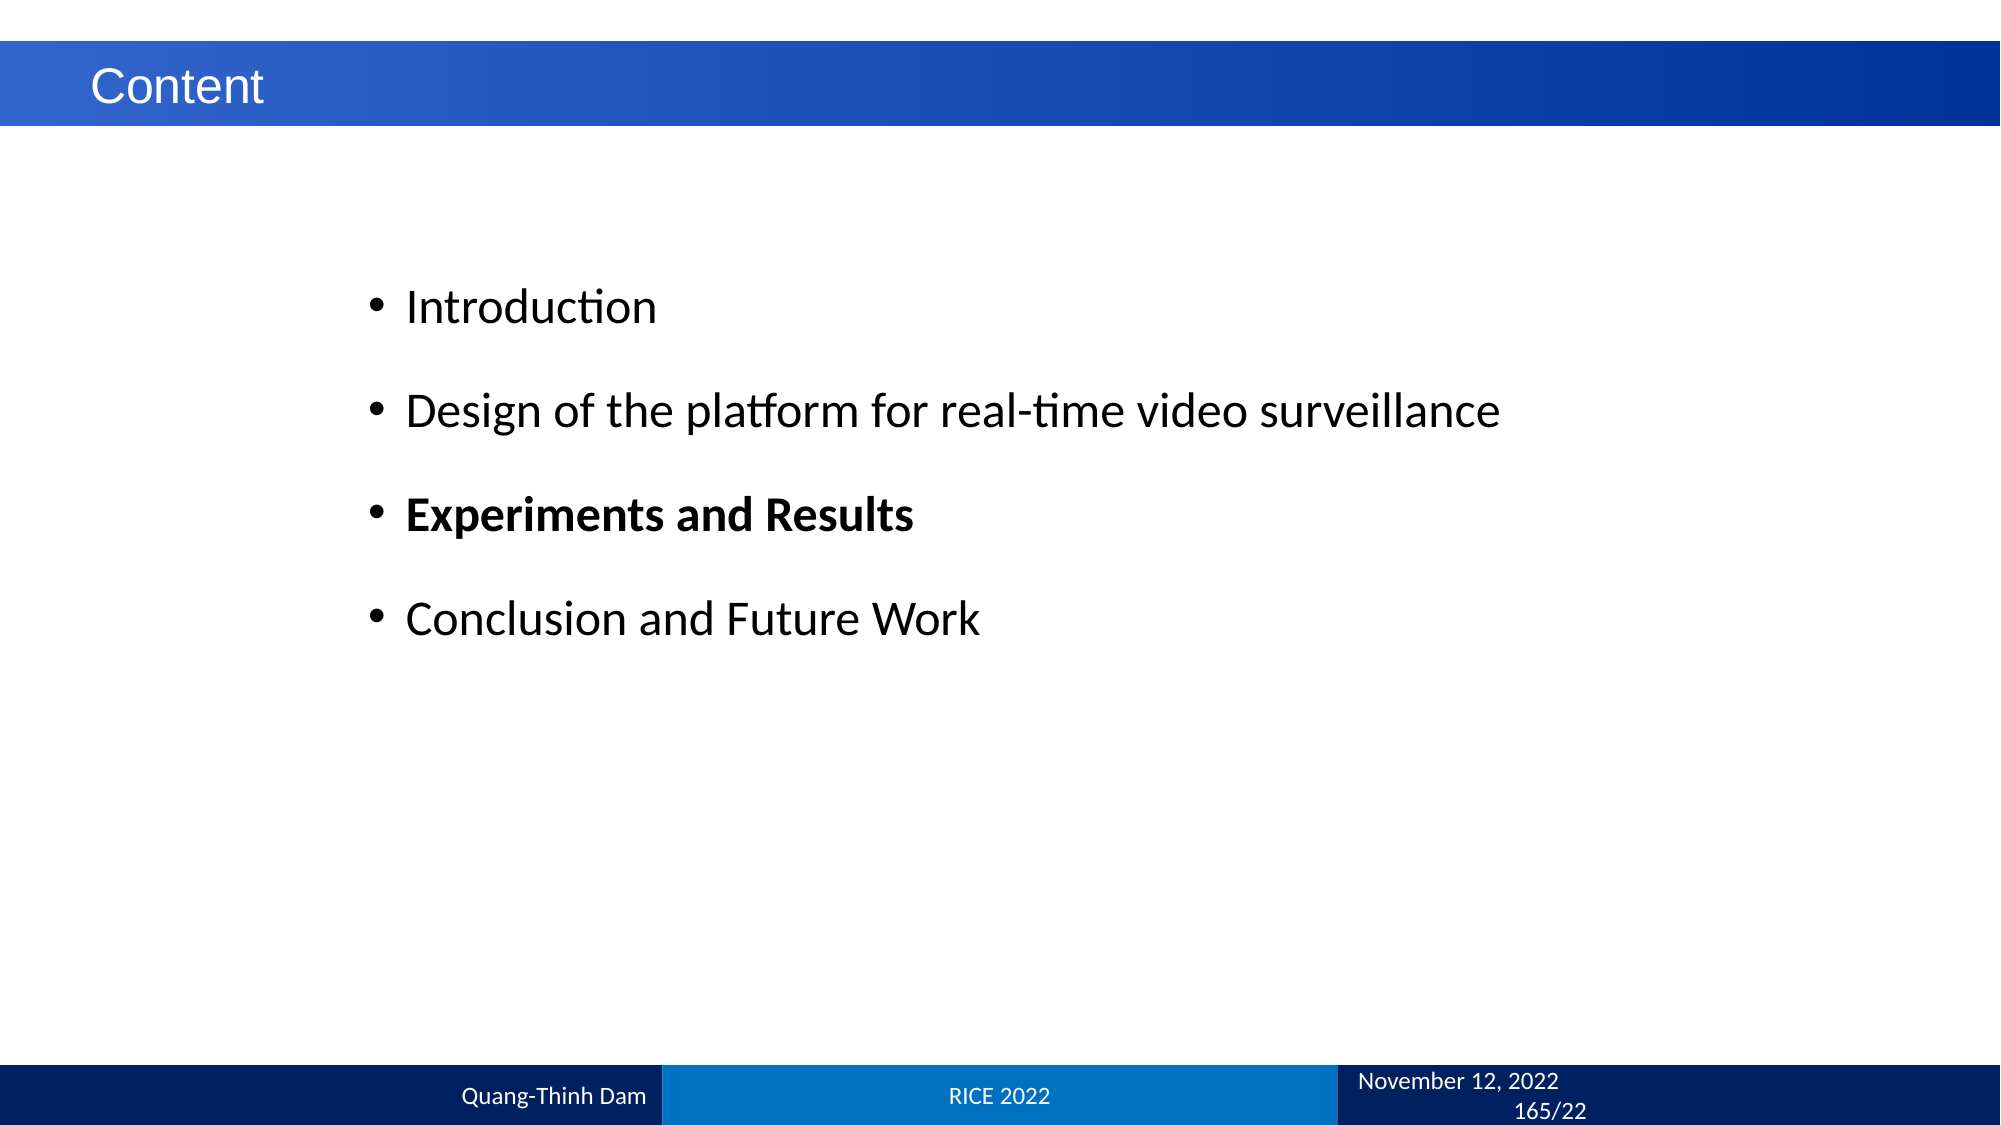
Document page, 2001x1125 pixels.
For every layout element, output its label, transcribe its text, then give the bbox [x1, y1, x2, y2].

list Introduction Design of the platform for real-time video surveillance Experiments and Results Conclusion and Future Work [353, 272, 1680, 1016]
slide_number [1337, 1065, 2000, 1125]
footer RICE 2022 [662, 1065, 1337, 1125]
title Content [0, 41, 2000, 126]
slide_number Quang-Thinh Dam [0, 1065, 662, 1125]
